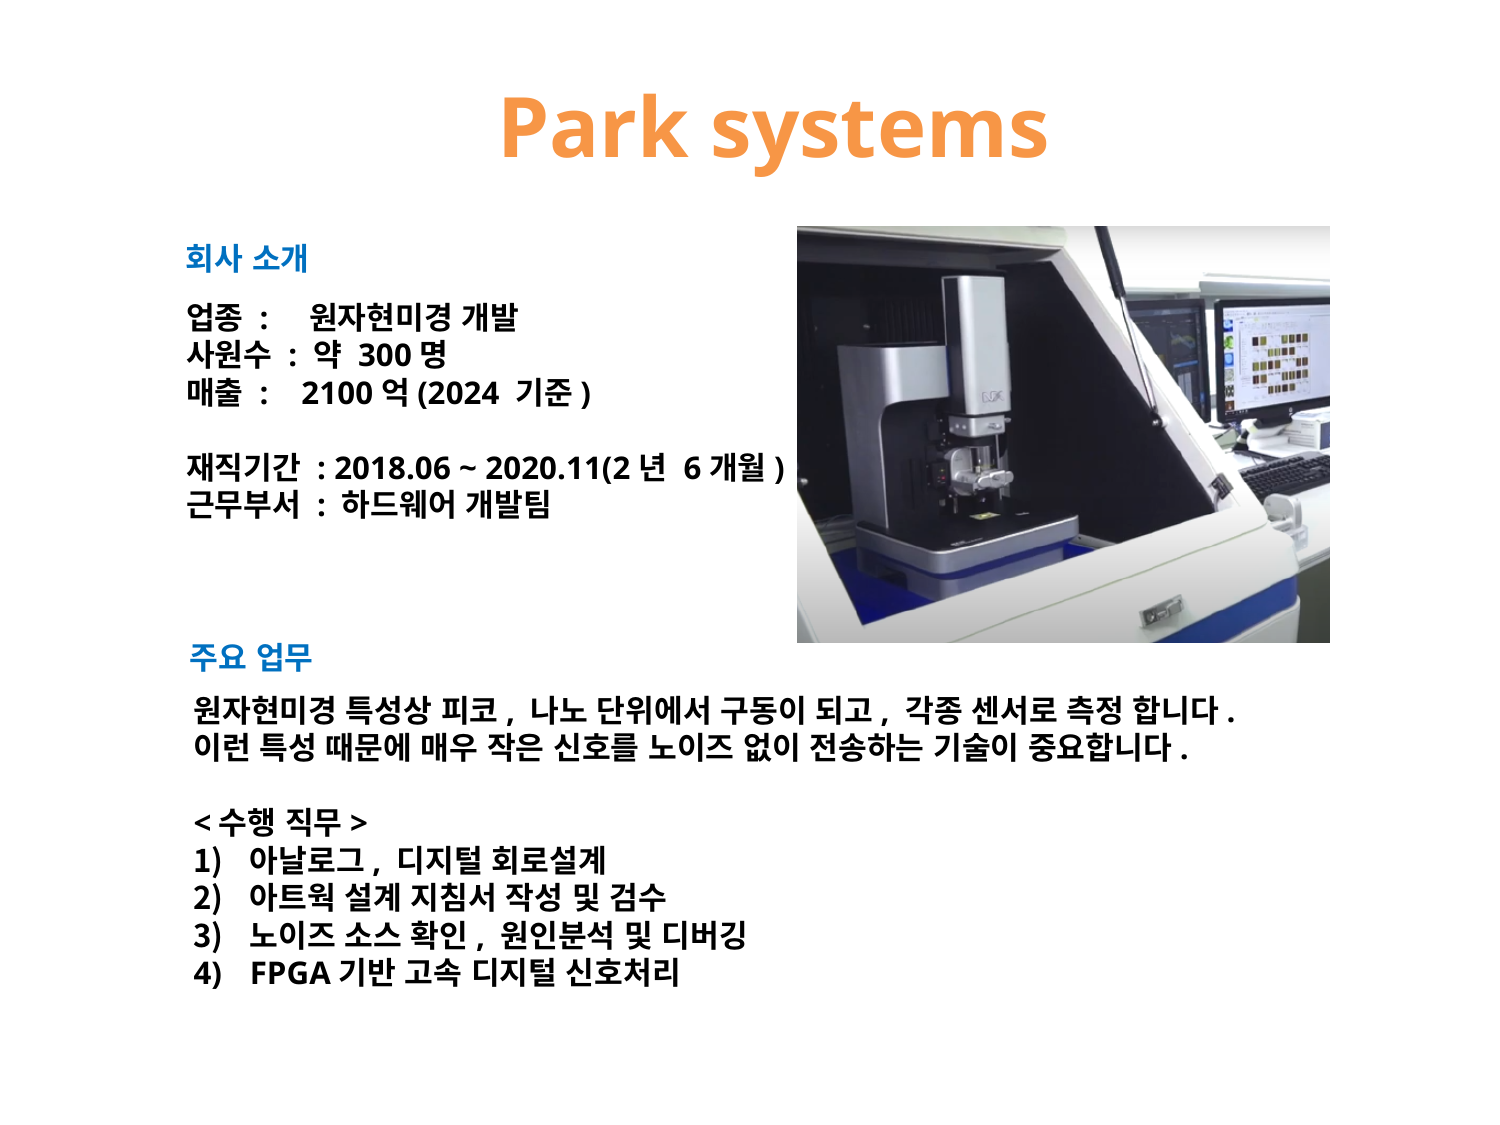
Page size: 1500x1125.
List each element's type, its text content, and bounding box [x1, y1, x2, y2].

text_box 회사 소개 [171, 231, 612, 284]
text_box 업종 : 원자현미경 개발 사원수 : 약 300명 매출 : 2100억(2024 기준) 재직기간 : 2018.06 ~ 2020.11(2년 6개월) 근무부서 : 하드웨어 개발팀 [171, 290, 791, 531]
text_box 원자현미경 특성상 피코, 나노 단위에서 구동이 되고, 각종 센서로 측정 합니다. 이런 특성 때문에 매우 작은 신호를 노이즈 없이 전송하는 기술이 중요합니다. <수행 직무> 아날로그, 디지털 회로설계 아트웍 설계 지침서 작성 및 검수 노이즈 소스 확인, 원인분석 및 디버깅 FPGA기반 고속 디지털 신호처리 [178, 683, 1376, 999]
text_box Park systems [76, 66, 1471, 182]
picture [796, 226, 1331, 643]
text_box 주요 업무 [175, 630, 616, 683]
